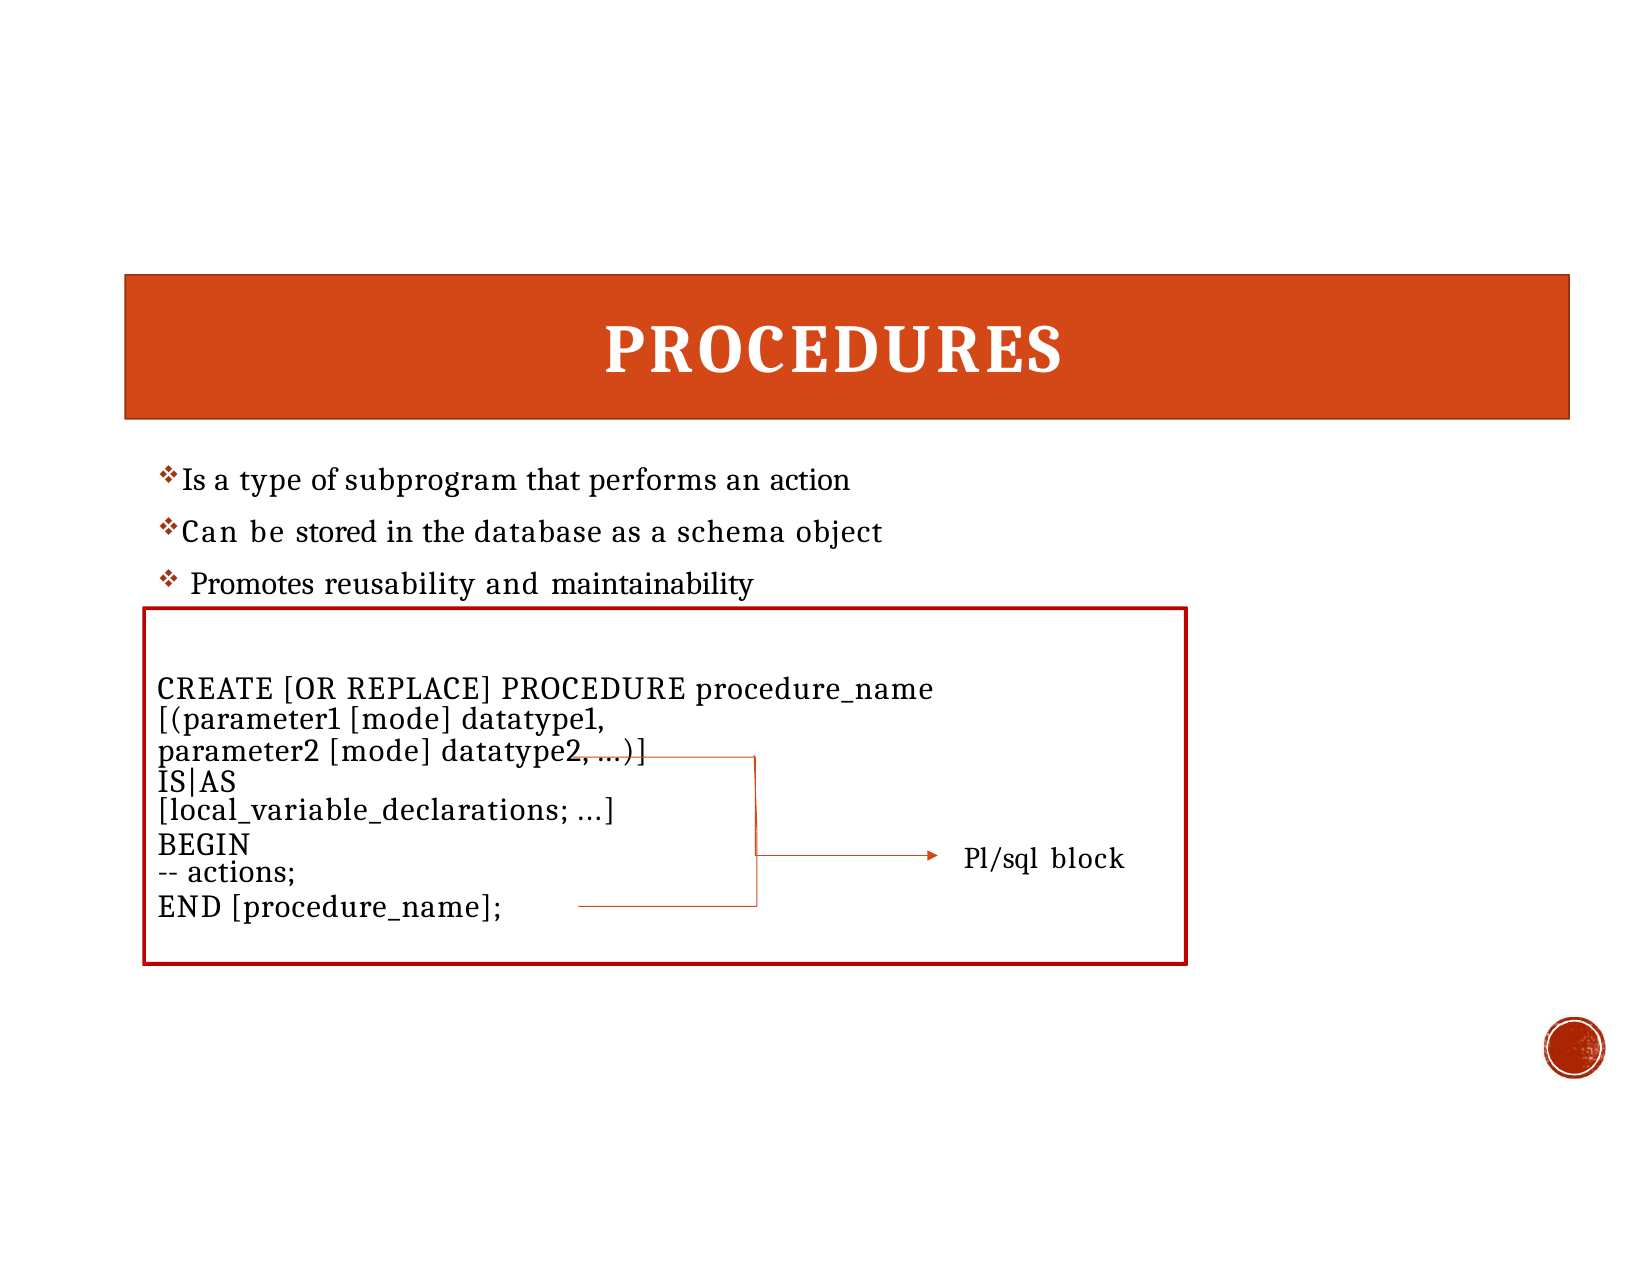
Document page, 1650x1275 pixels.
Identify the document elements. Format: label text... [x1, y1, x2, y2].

text_box Is a type of subprogram that performs an action Can be stored in the database as a schema object Promotes reusability and maintainability CREATE [OR REPLACE] PROCEDURE procedure_name [155, 443, 984, 606]
picture [1542, 1015, 1606, 1079]
text_box Is a type of subprogram that performs an action Can be stored in the database as a schema object Promotes reusability and maintainability CREATE [OR REPLACE] PROCEDURE procedure_name [155, 611, 984, 707]
text_box [573, 755, 938, 907]
text_box -- actions; END [procedure_name]; [155, 851, 527, 925]
text_box [142, 606, 1188, 966]
title PROCEDURES [602, 428, 1093, 517]
text_box [(parameter1 [mode] datatype1, parameter2 [mode] datatype2, ...)] IS|AS [local_variable_declarations; ...] BEGIN [155, 695, 680, 862]
text_box Pl/sql block [961, 835, 1137, 875]
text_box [124, 273, 1571, 421]
